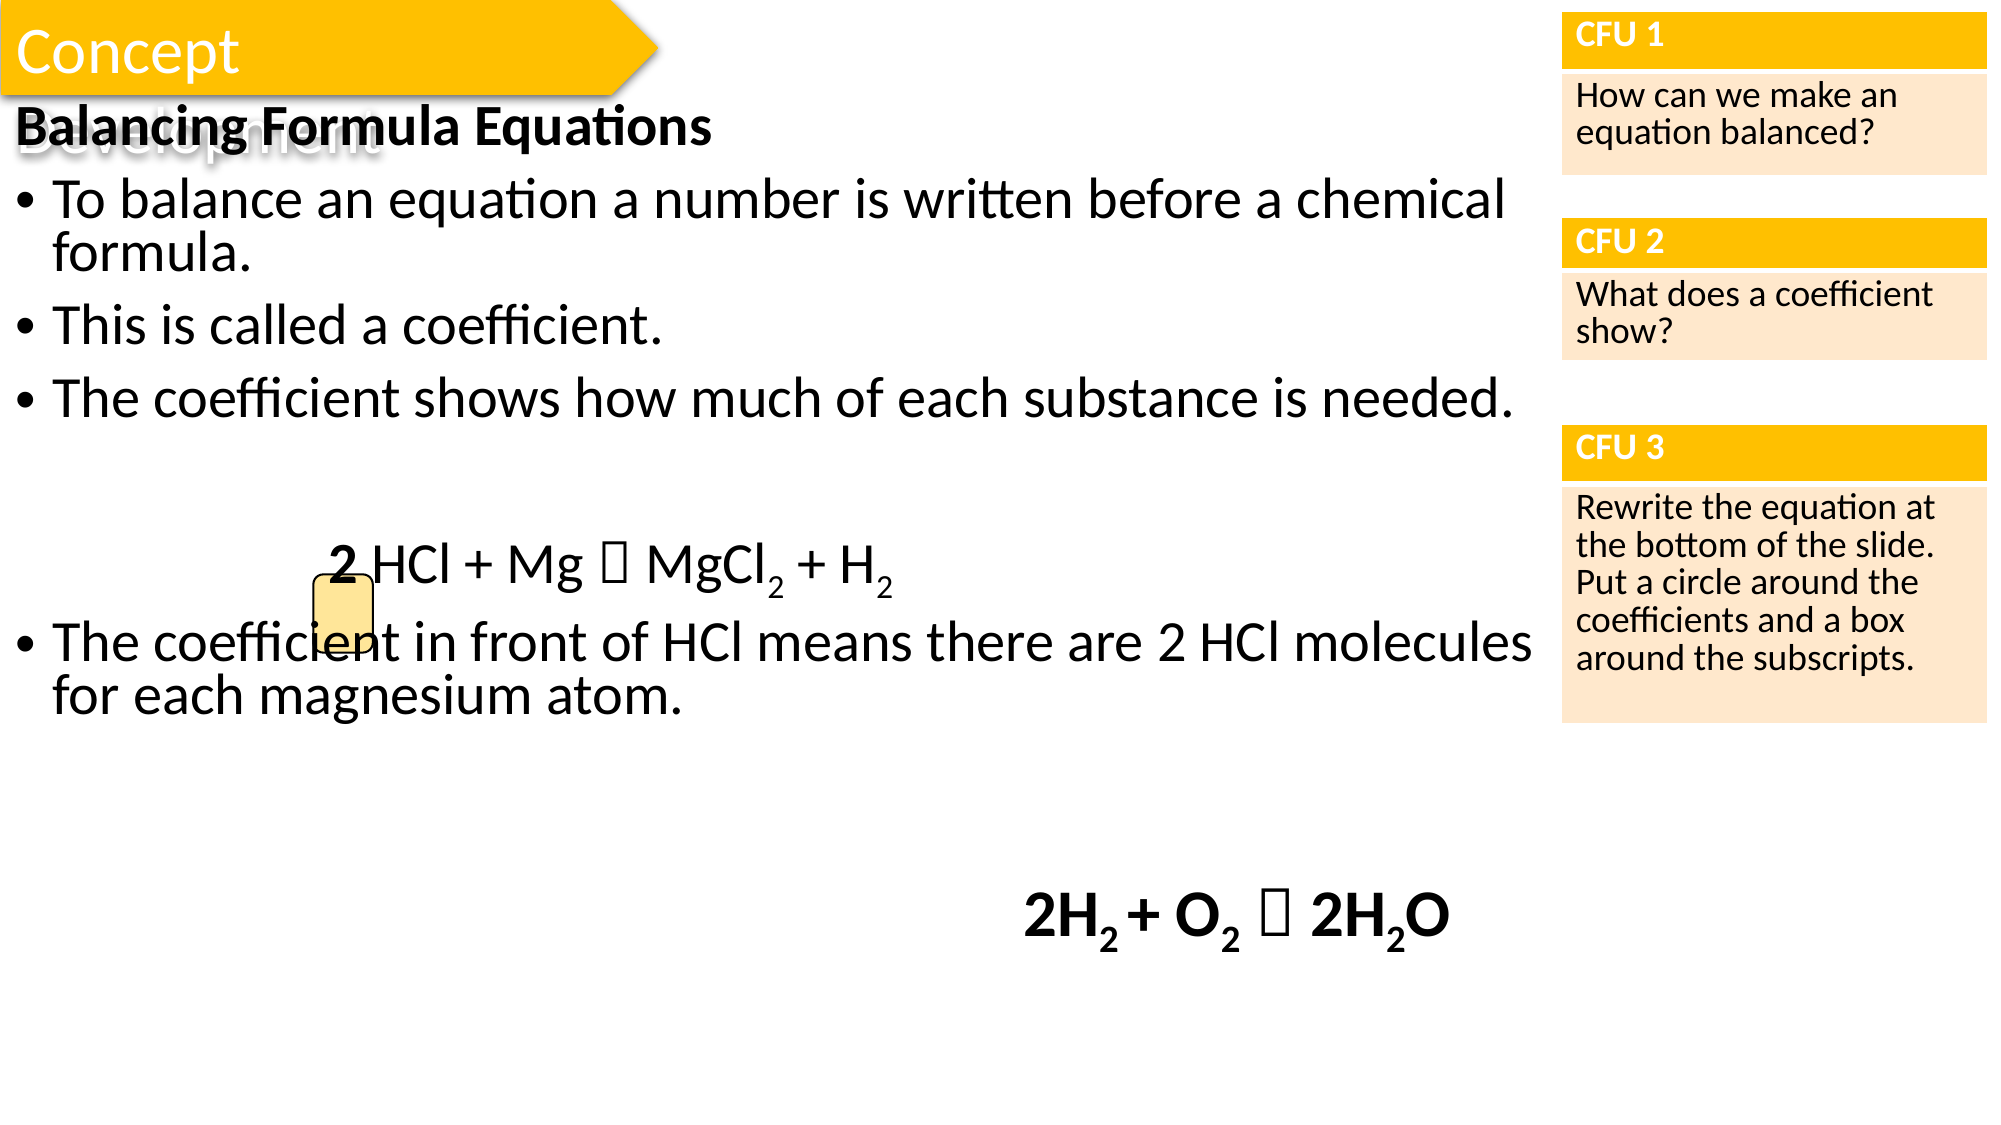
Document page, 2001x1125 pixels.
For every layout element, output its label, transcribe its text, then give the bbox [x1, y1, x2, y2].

table_cell How can we make an equation balanced? [1562, 74, 1987, 175]
text_box Concept Development [1, 0, 658, 95]
table_header CFU 1 [1562, 12, 1987, 69]
table_cell Rewrite the equation at the bottom of the slide. Put a circle around the coefficients and a box around the subscripts. [1562, 487, 1987, 723]
table_cell What does a coefficient show? [1562, 273, 1987, 360]
table_header CFU 3 [1562, 425, 1987, 481]
list Balancing Formula Equations To balance an equation a number is written before a chemical formula. This is called a coefficient. The coefficient shows how much of each substance is needed. 2 HCl + Mg  MgCl2 + H2 The coefficient in front of HCl means there are 2 HCl molecules for each magnesium atom. [0, 95, 1561, 918]
text_box 2H2 + O2  2H2O [1008, 862, 1466, 968]
table_header CFU 2 [1562, 218, 1987, 268]
